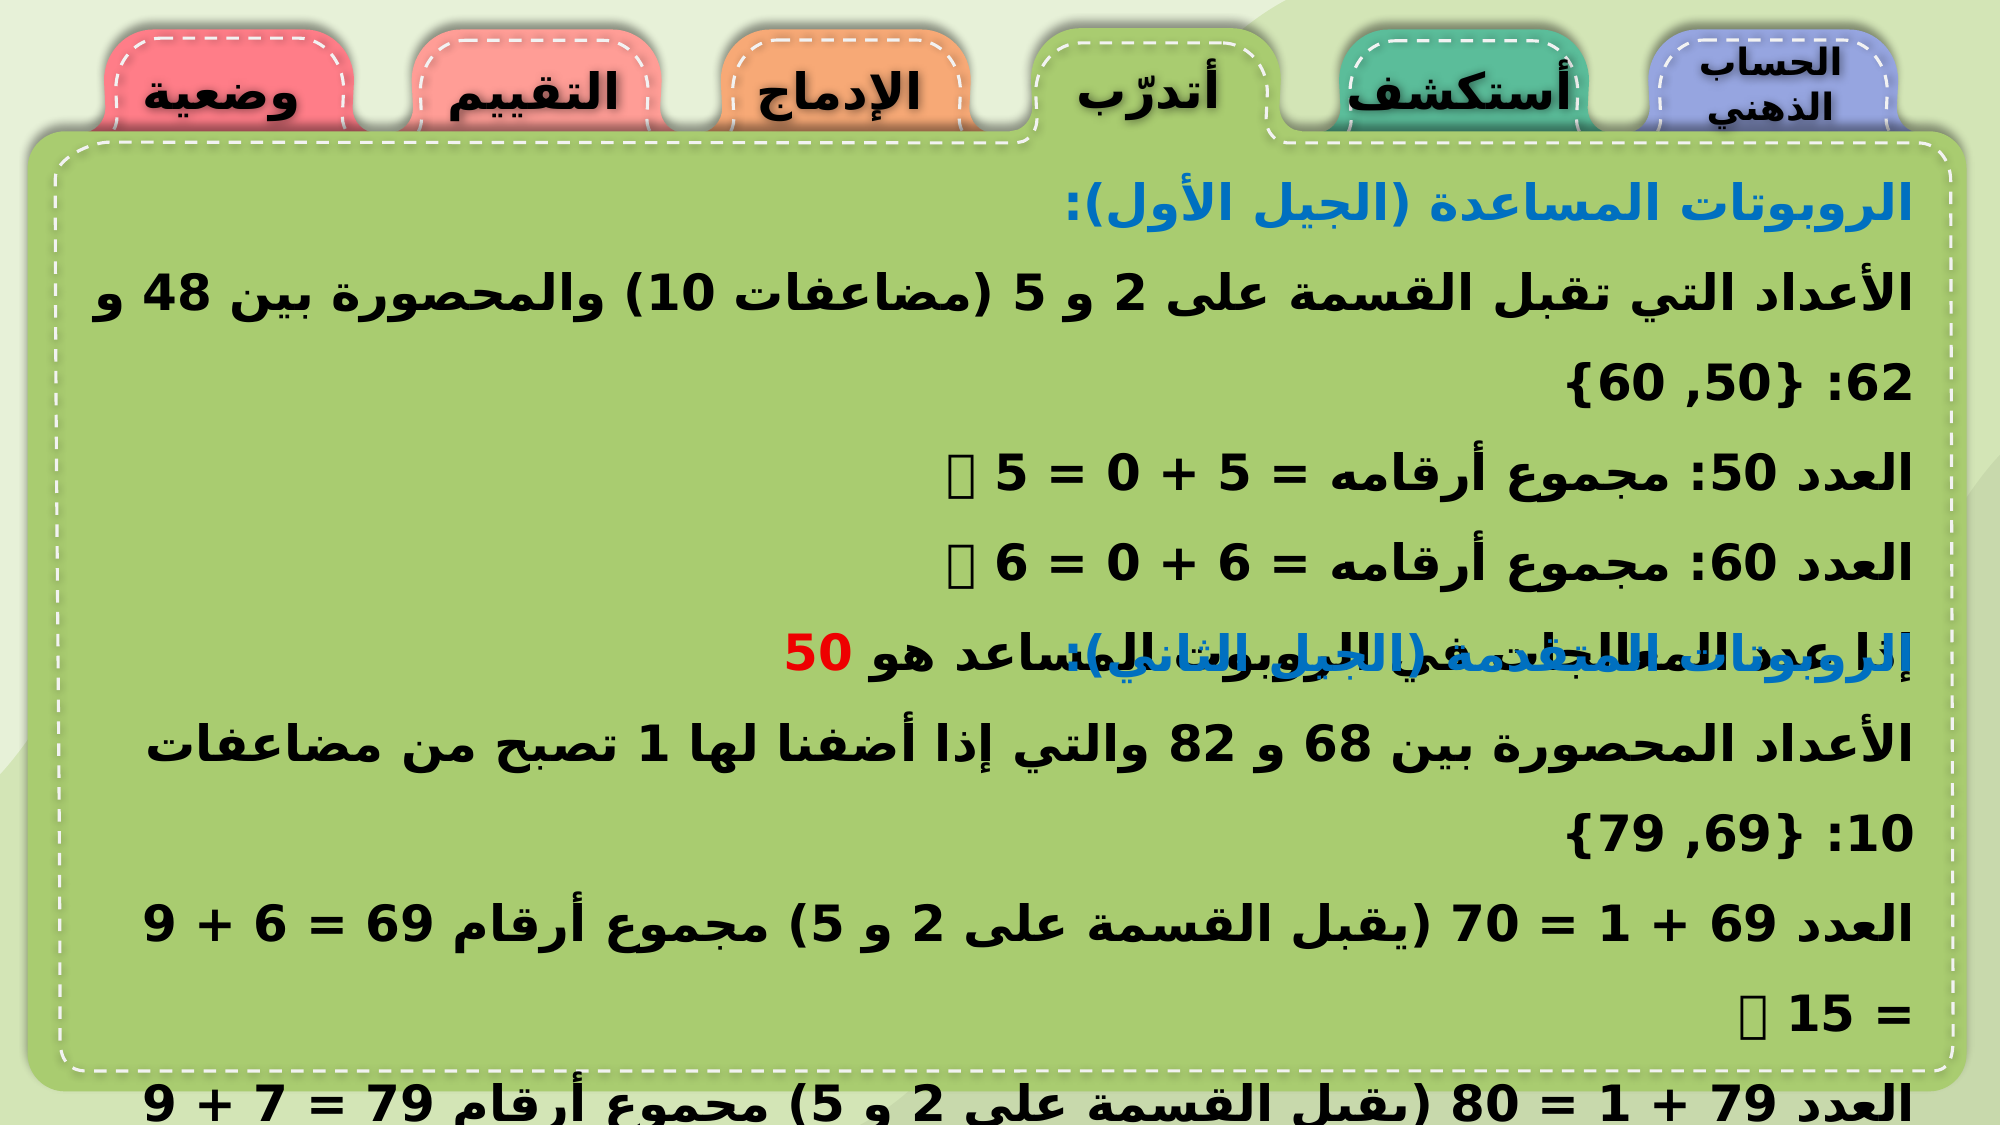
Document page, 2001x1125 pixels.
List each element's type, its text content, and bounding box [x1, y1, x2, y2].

text_box أتدرّب [1014, 45, 1284, 132]
text_box الحساب الذهني [1636, 39, 1905, 126]
text_box التقييم [399, 46, 669, 133]
text_box الروبوتات المساعدة (الجيل الأول): الأعداد التي تقبل القسمة على 2 و 5 (مضاعفات 10) والمحصورة بين 48 و 62: {50, 60} العدد 50: مجموع أرقامه = 5 + 0 = 5 ✅ العدد 60: مجموع أرقامه = 6 + 0 = 6 ❌ إذا عدد المعالجات في الروبوت المساعد هو 50 [70, 132, 1930, 584]
text_box أستكشف [1325, 46, 1595, 133]
text_box الإدماج [705, 46, 974, 133]
text_box الروبوتات المتقدمة (الجيل الثاني): الأعداد المحصورة بين 68 و 82 والتي إذا أضفنا لها 1 تصبح من مضاعفات 10: {69, 79} العدد 69 + 1 = 70 (يقبل القسمة على 2 و 5) مجموع أرقام 69 = 6 + 9 = 15 ❌ العدد 79 + 1 = 80 (يقبل القسمة على 2 و 5) مجموع أرقام 79 = 7 + 9 = 16 ✅ إذا عدد المعالجات في الروبوت المتقدم هو 79. [70, 584, 1930, 1125]
text_box وضعية [87, 46, 357, 133]
